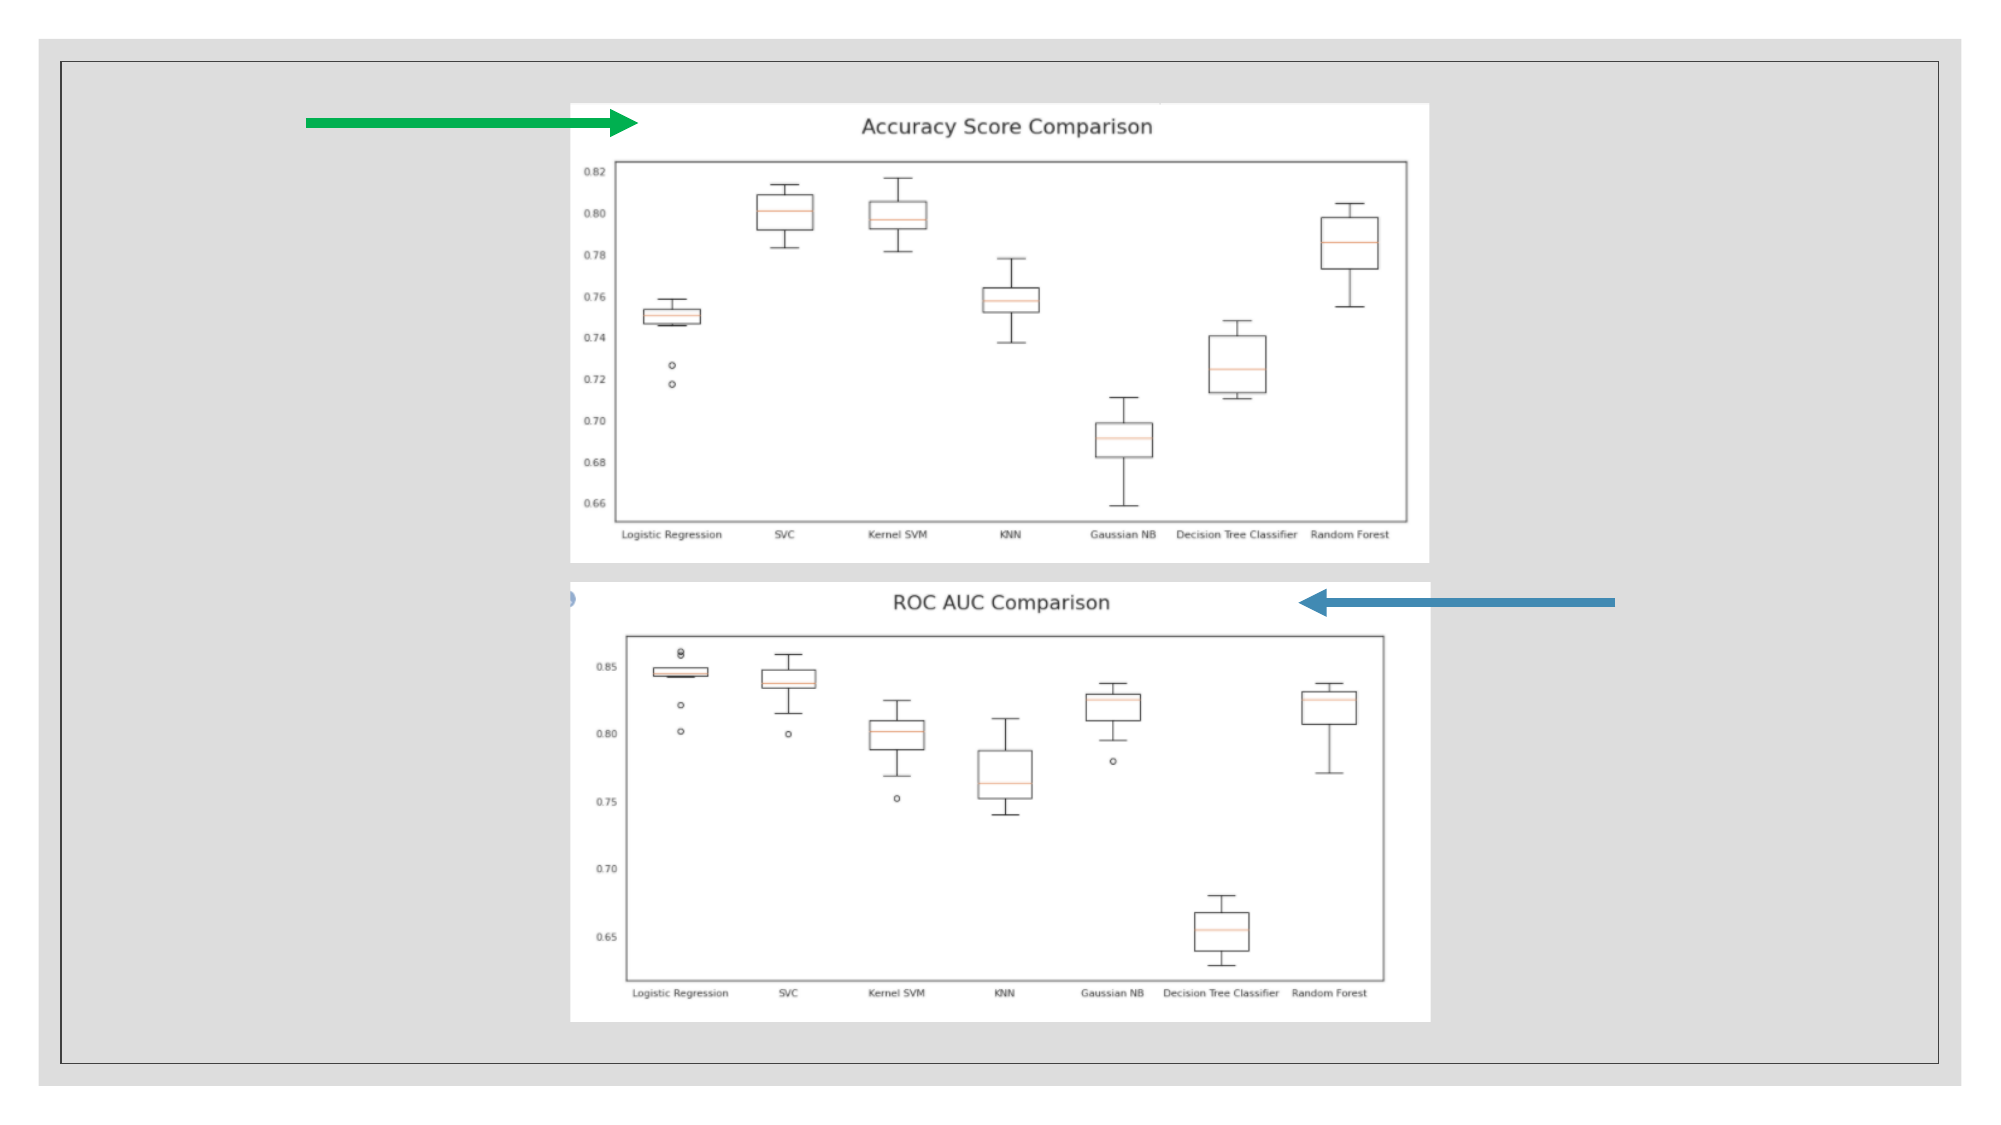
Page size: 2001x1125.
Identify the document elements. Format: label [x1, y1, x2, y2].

picture [570, 582, 1431, 1022]
picture [570, 103, 1430, 563]
